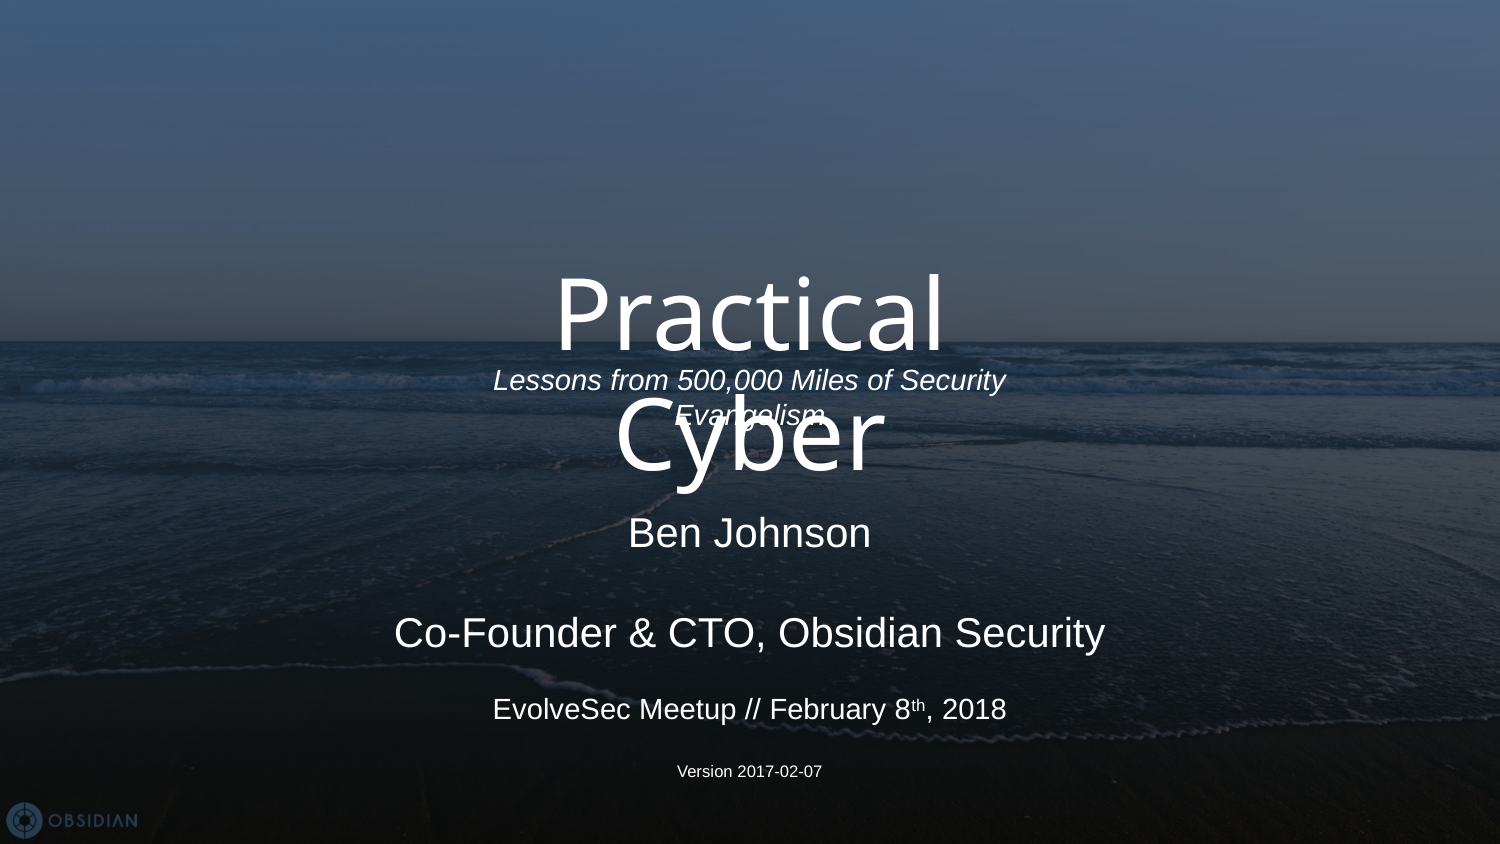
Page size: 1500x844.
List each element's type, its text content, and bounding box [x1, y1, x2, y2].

text_box Lessons from 500,000 Miles of Security Evangelism [407, 354, 1093, 439]
text_box Practical Cyber [400, 243, 1100, 498]
text_box [0, 0, 1500, 844]
text_box Ben Johnson Co-Founder & CTO, Obsidian Security EvolveSec Meetup // February 8th, 2018 Version 2017-02-07 [175, 498, 1325, 788]
